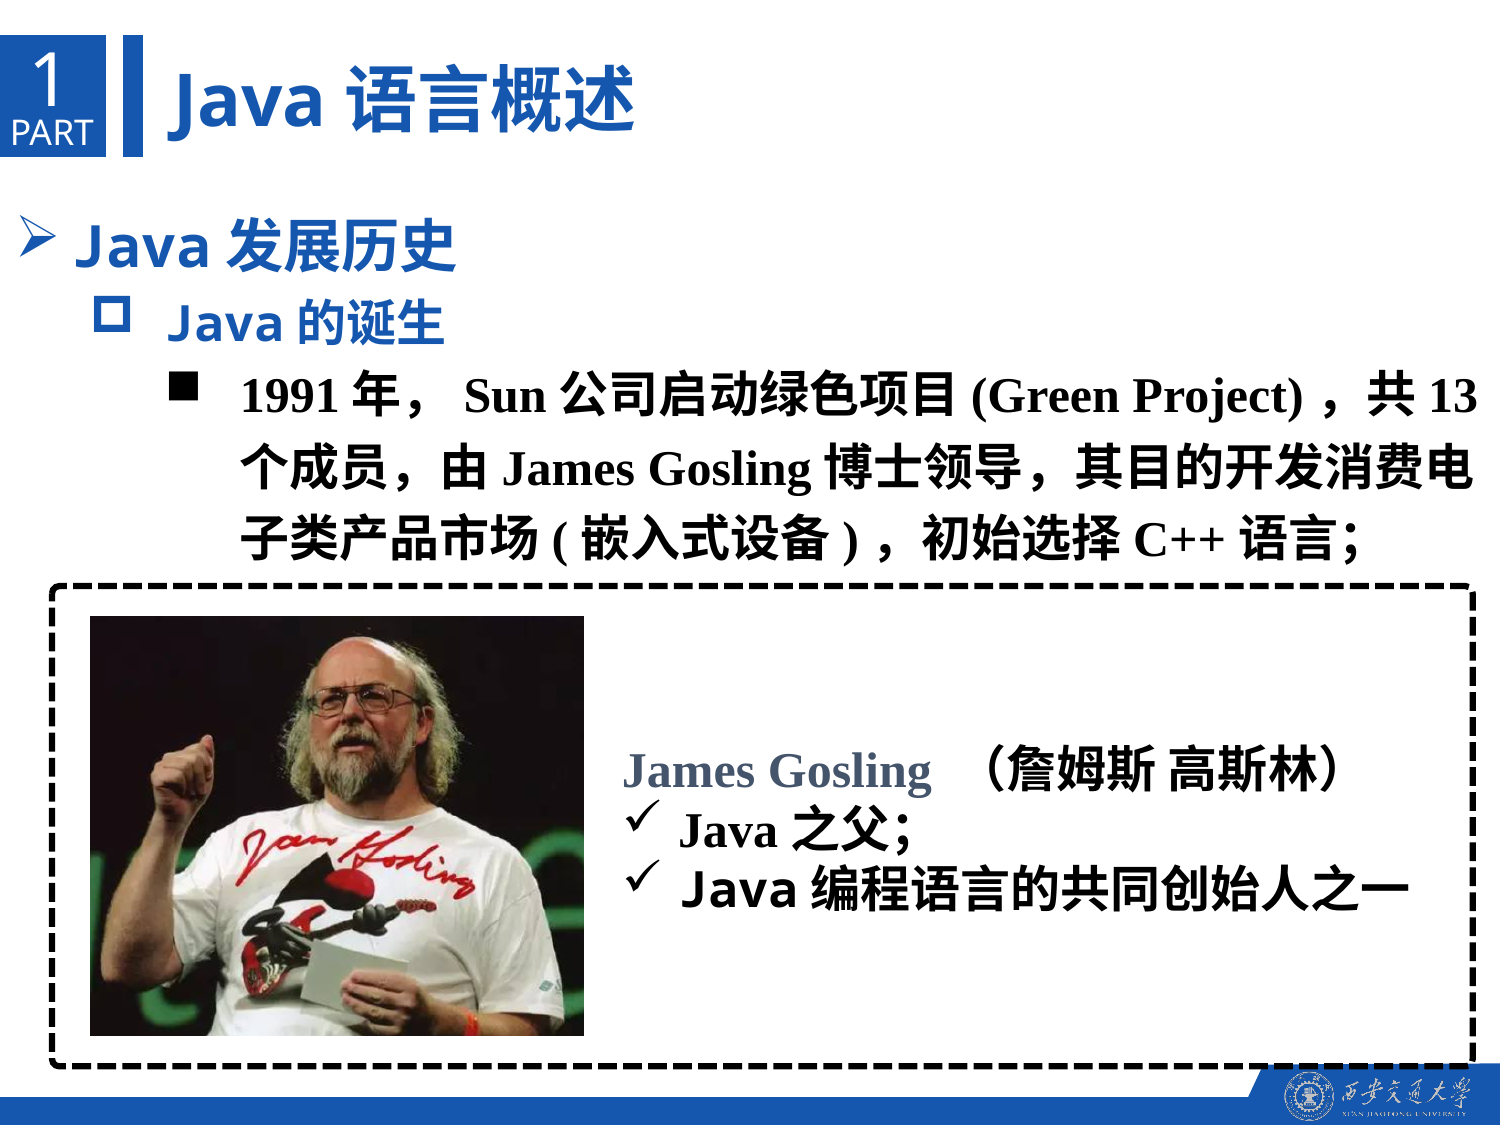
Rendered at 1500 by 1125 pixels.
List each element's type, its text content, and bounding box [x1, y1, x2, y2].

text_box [51, 586, 1473, 1067]
text_box Java发展历史 Java的诞生 1991年，Sun公司启动绿色项目(Green Project)，共13个成员，由James Gosling博士领导，其目的开发消费电子类产品市场(嵌入式设备)，初始选择C++语言； [0, 187, 1500, 647]
text_box Java语言概述 [158, 45, 652, 149]
text_box 1 [14, 23, 87, 129]
text_box PART [9, 109, 95, 153]
